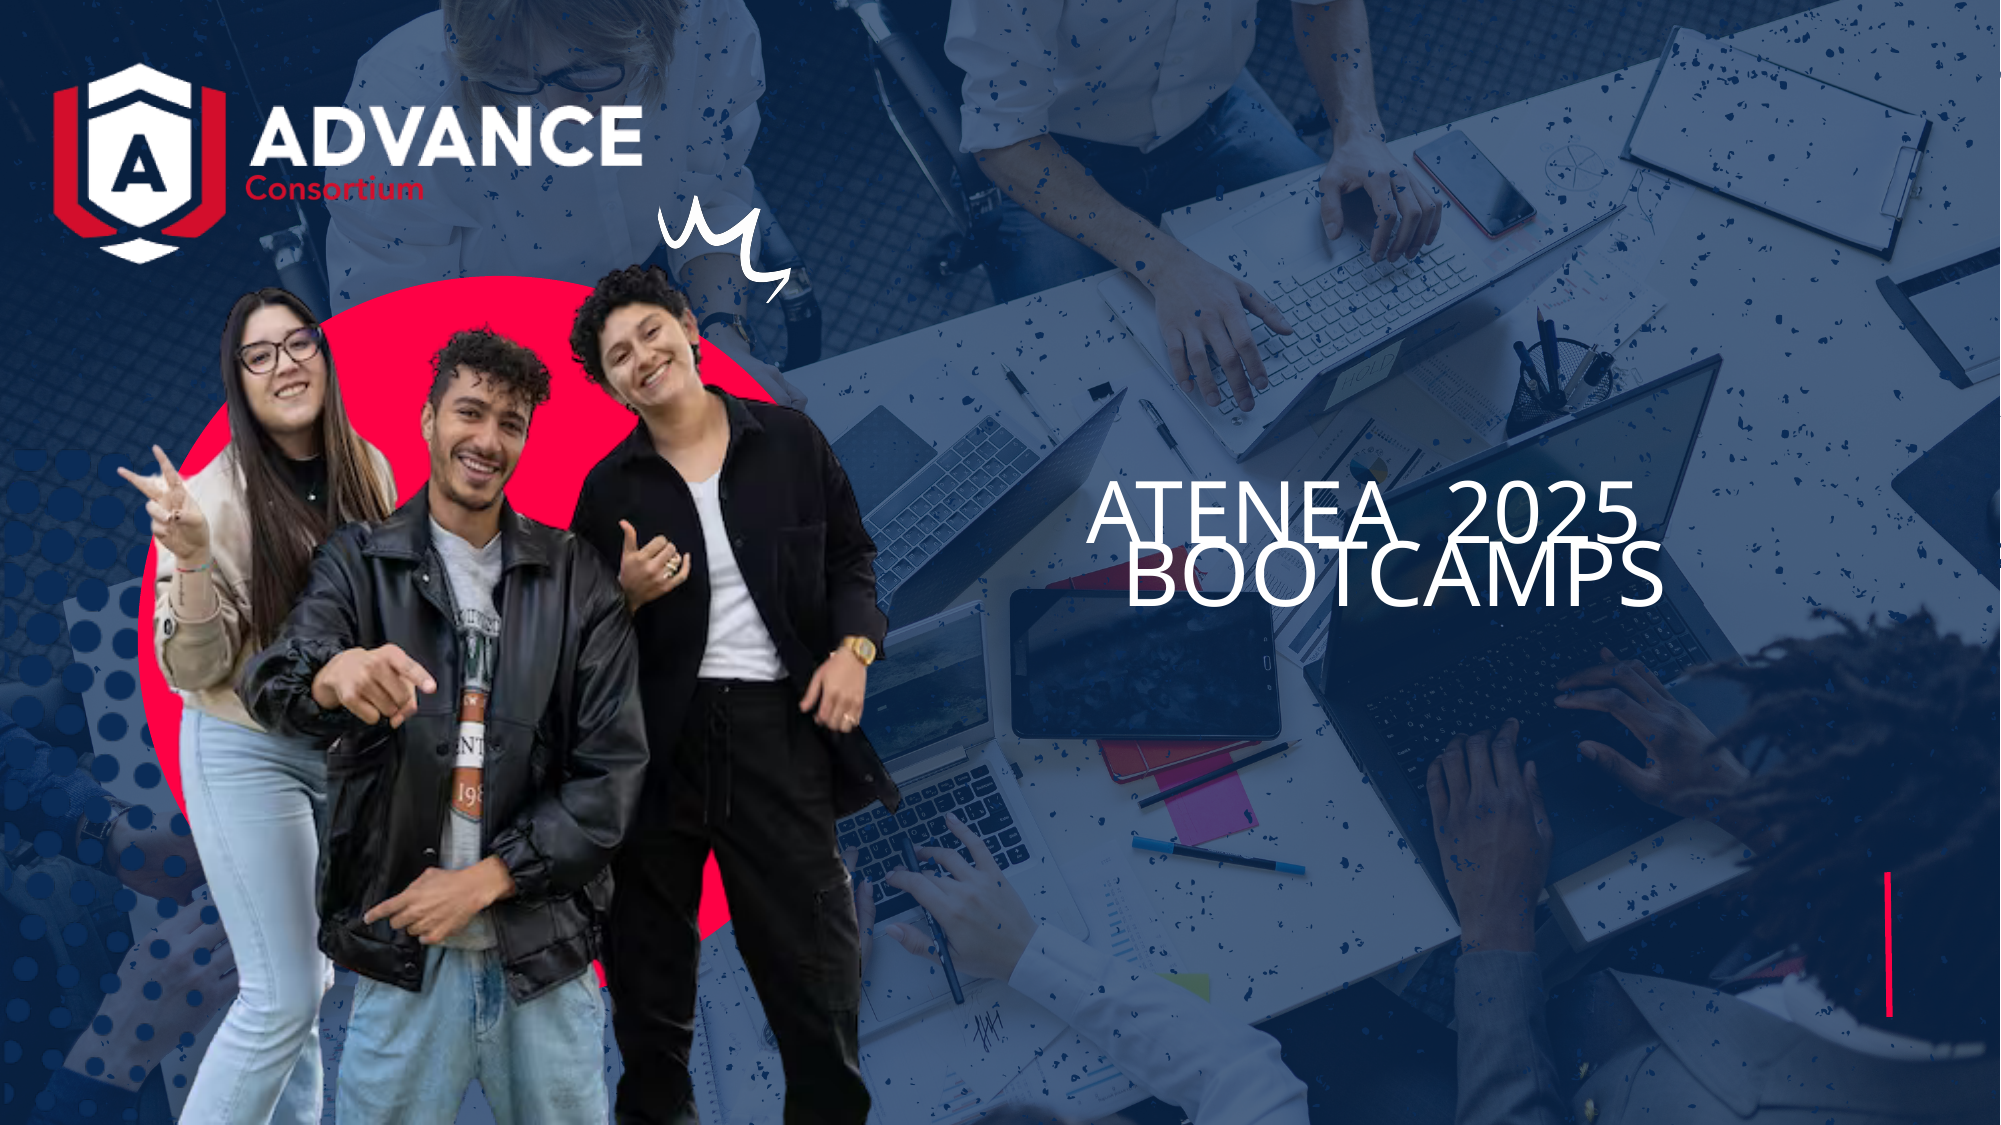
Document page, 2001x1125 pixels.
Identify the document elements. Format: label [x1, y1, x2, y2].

text_box [0, 0, 2000, 1125]
text_box [137, 275, 864, 1002]
text_box [1078, 516, 1710, 662]
